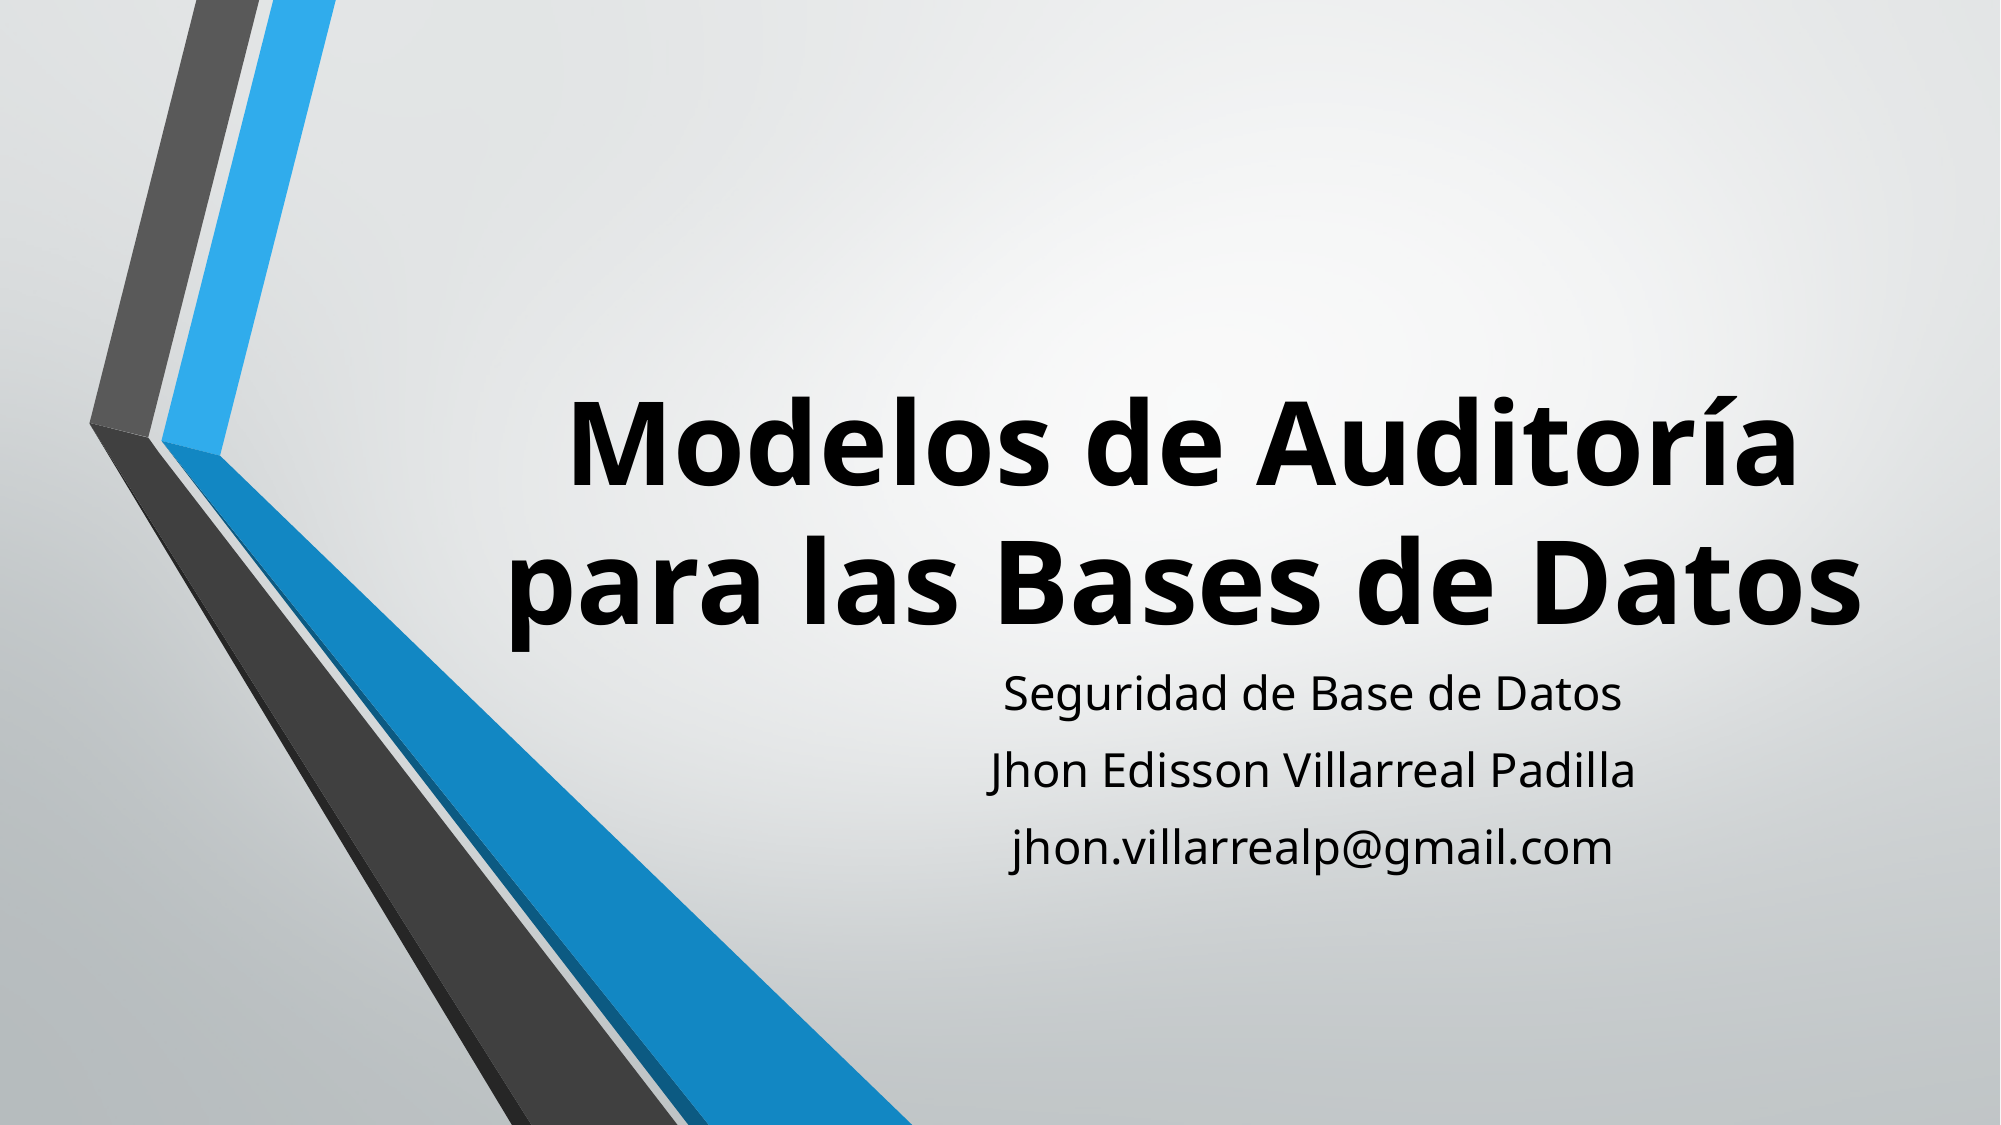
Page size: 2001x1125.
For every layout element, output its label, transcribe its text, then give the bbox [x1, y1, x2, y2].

title Modelos de Auditoría para las Bases de Datos [480, 226, 1887, 656]
subtitle Seguridad de Base de Datos Jhon Edisson Villarreal Padilla jhon.villarrealp@gmail.com [740, 655, 1887, 884]
